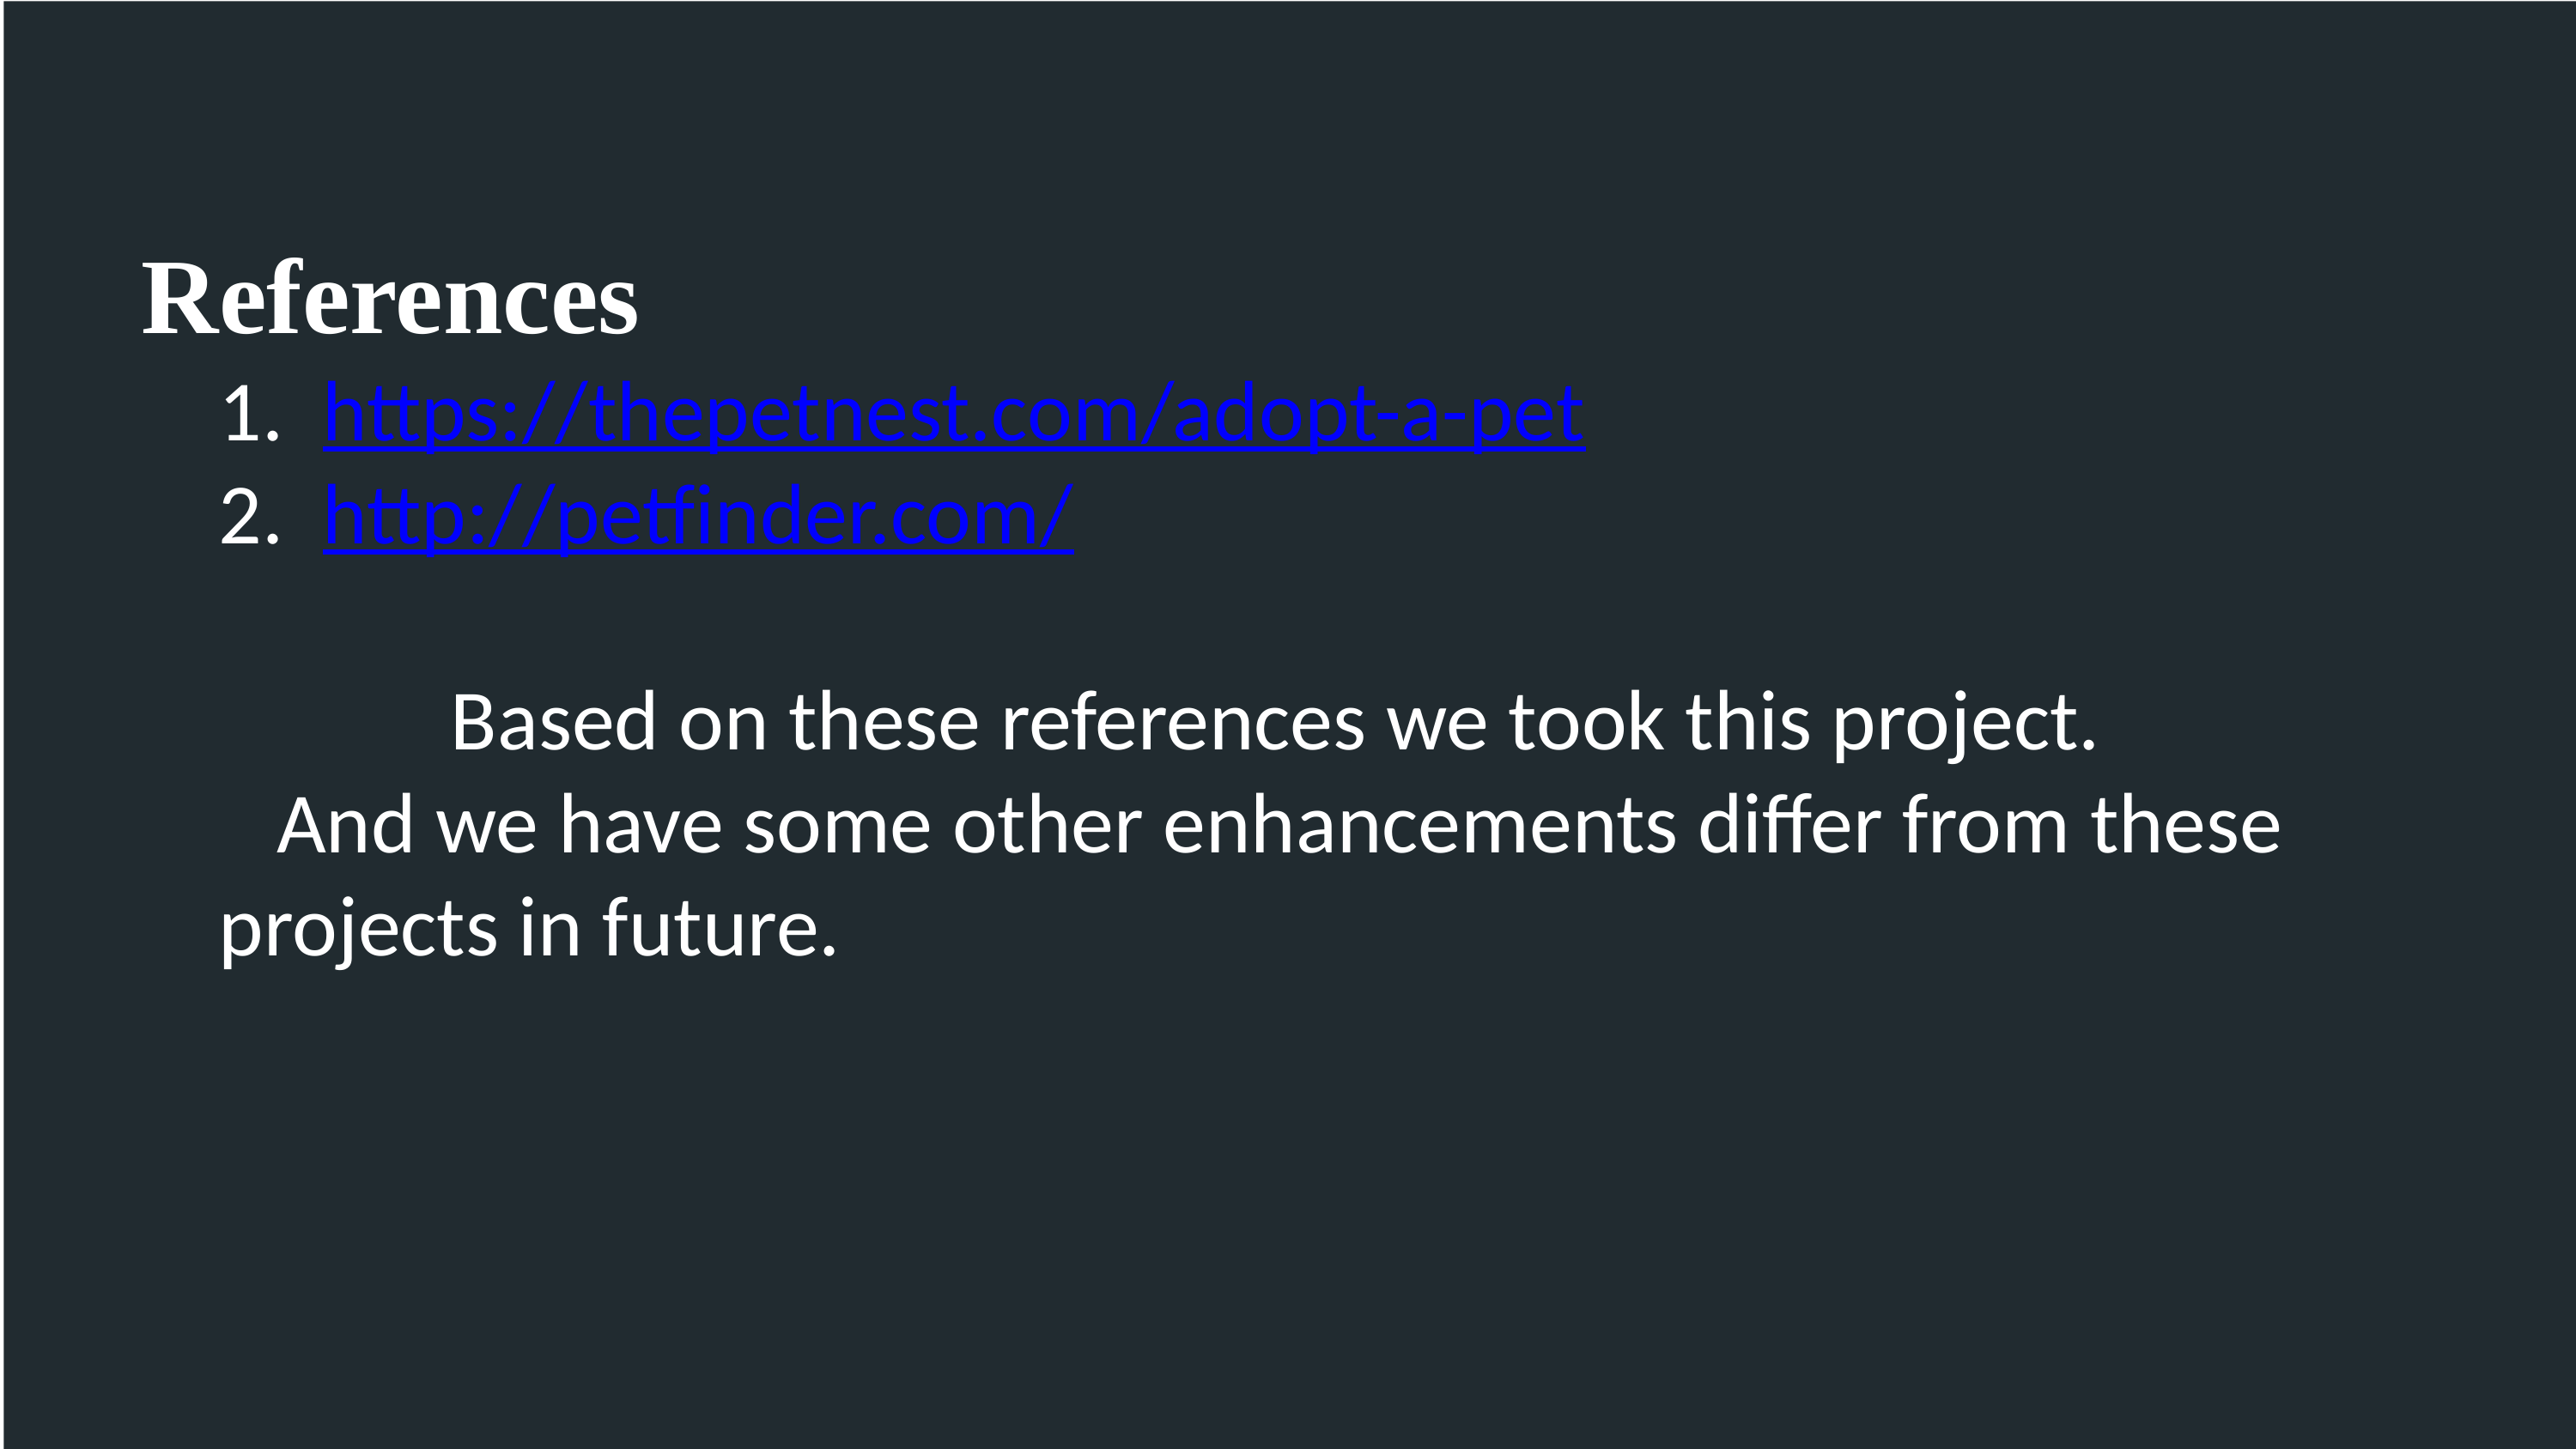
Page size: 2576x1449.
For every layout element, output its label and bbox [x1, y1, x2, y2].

text_box [3, 1, 2576, 1449]
